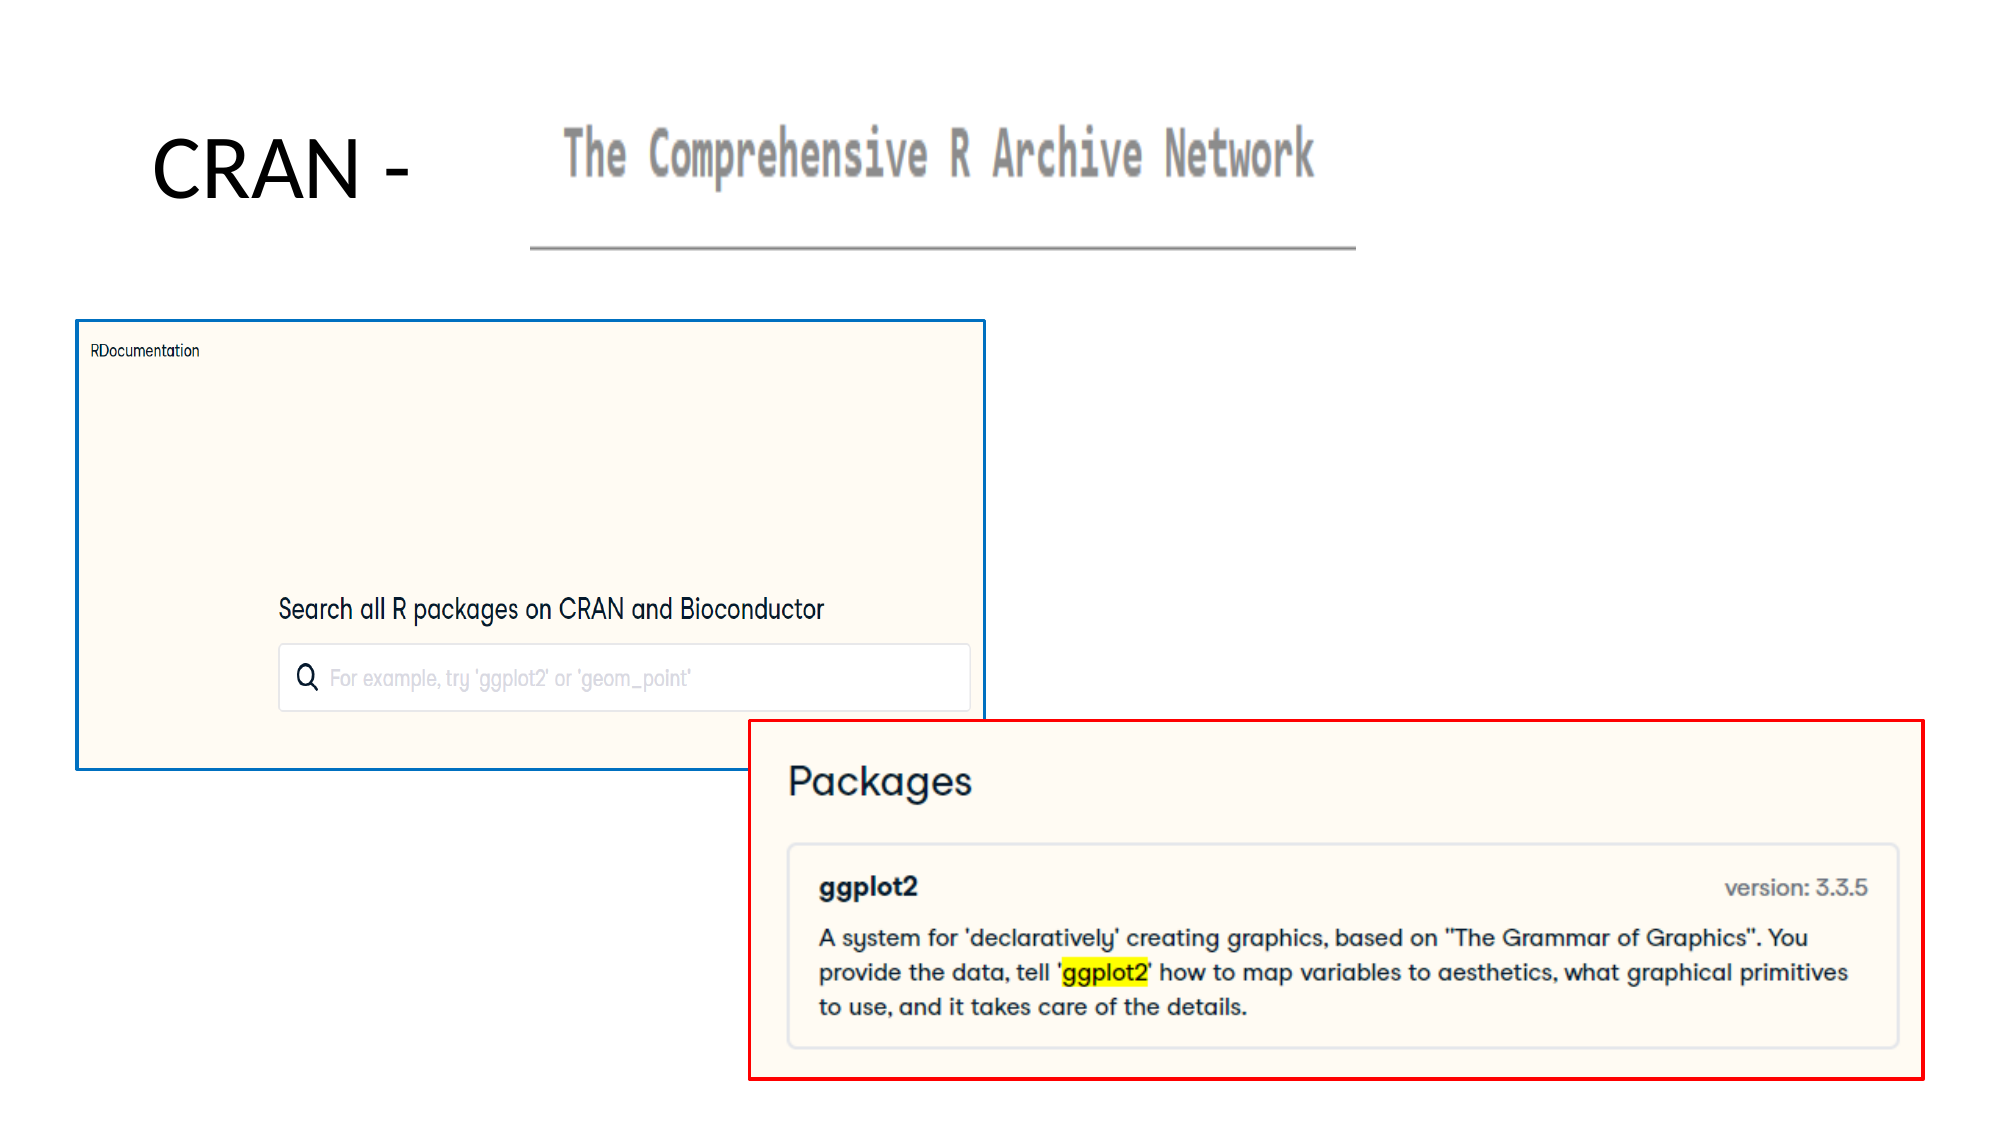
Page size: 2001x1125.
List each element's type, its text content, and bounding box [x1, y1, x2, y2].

picture [78, 321, 1922, 1078]
picture [530, 83, 1357, 254]
title CRAN - [137, 59, 1863, 278]
